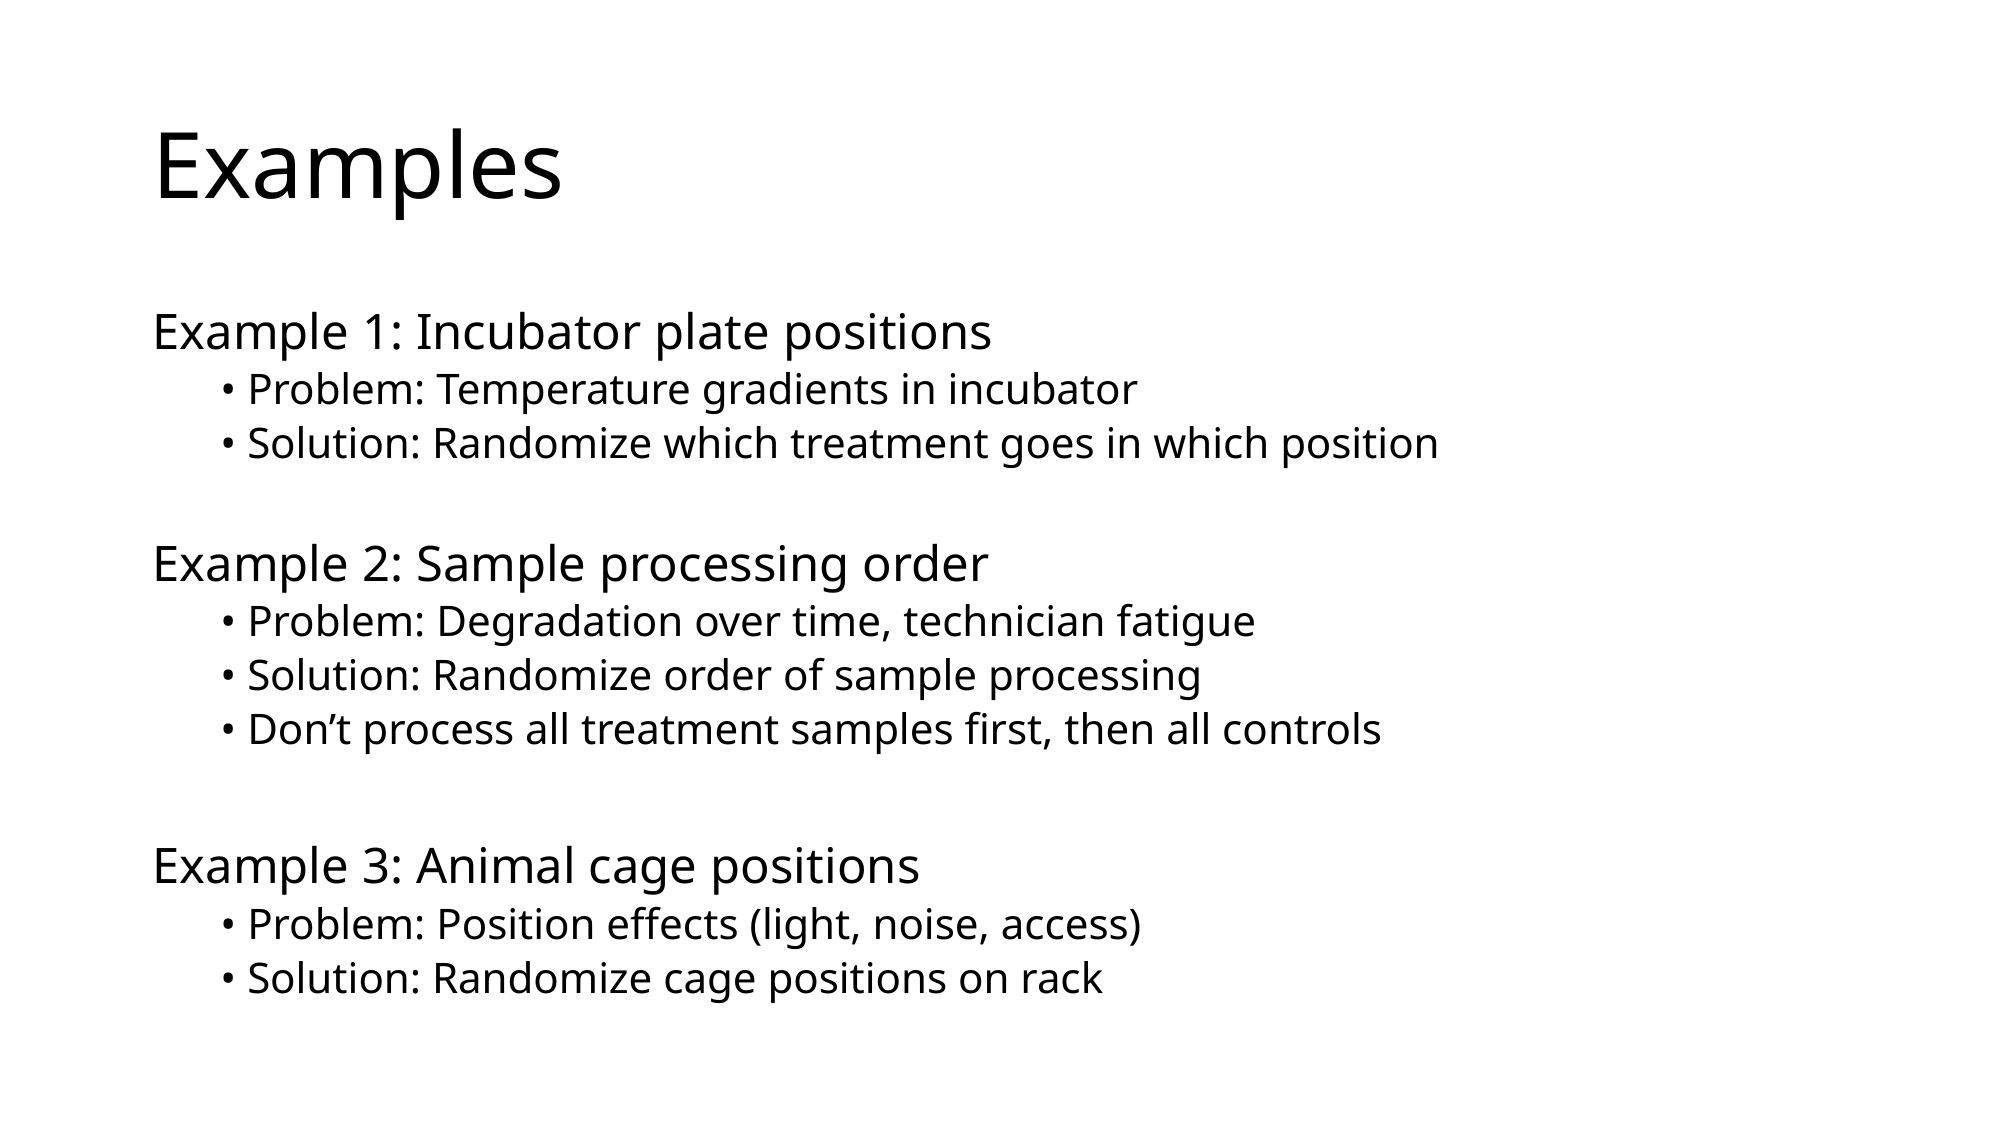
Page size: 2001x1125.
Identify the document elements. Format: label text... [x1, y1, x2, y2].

title Examples [137, 59, 1863, 278]
list Example 1: Incubator plate positions • Problem: Temperature gradients in incubator • Solution: Randomize which treatment goes in which position Example 2: Sample processing order • Problem: Degradation over time, technician fatigue • Solution: Randomize order of sample processing • Don’t process all treatment samples first, then all controls Example 3: Animal cage positions • Problem: Position effects (light, noise, access) • Solution: Randomize cage positions on rack [137, 299, 1863, 1014]
